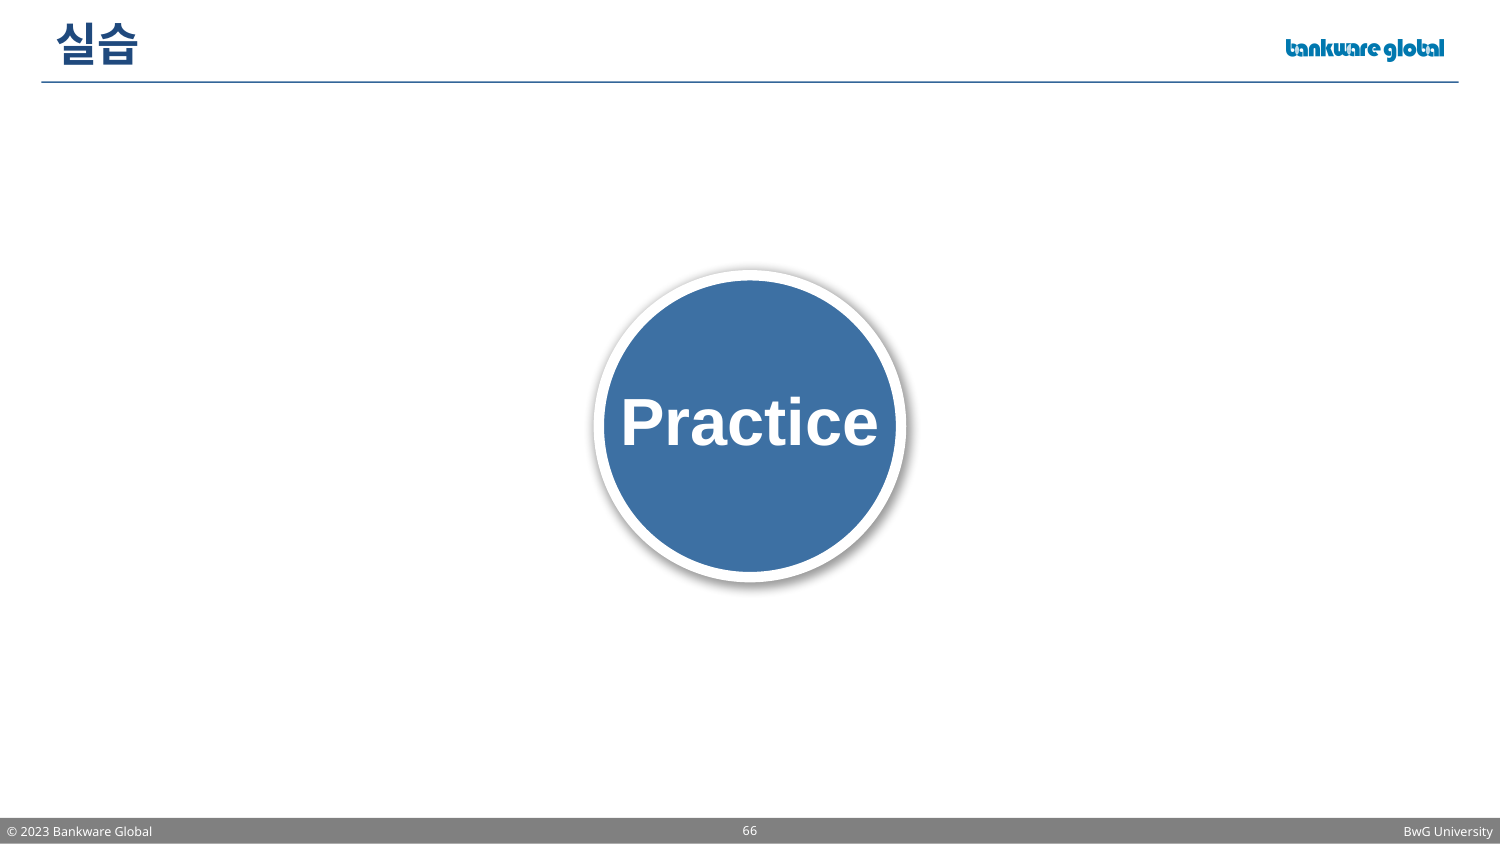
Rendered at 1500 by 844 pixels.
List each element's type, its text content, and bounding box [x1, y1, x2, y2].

text_box Practice [598, 275, 902, 578]
slide_number 66 [741, 823, 759, 840]
title 실습 [40, 17, 1459, 77]
